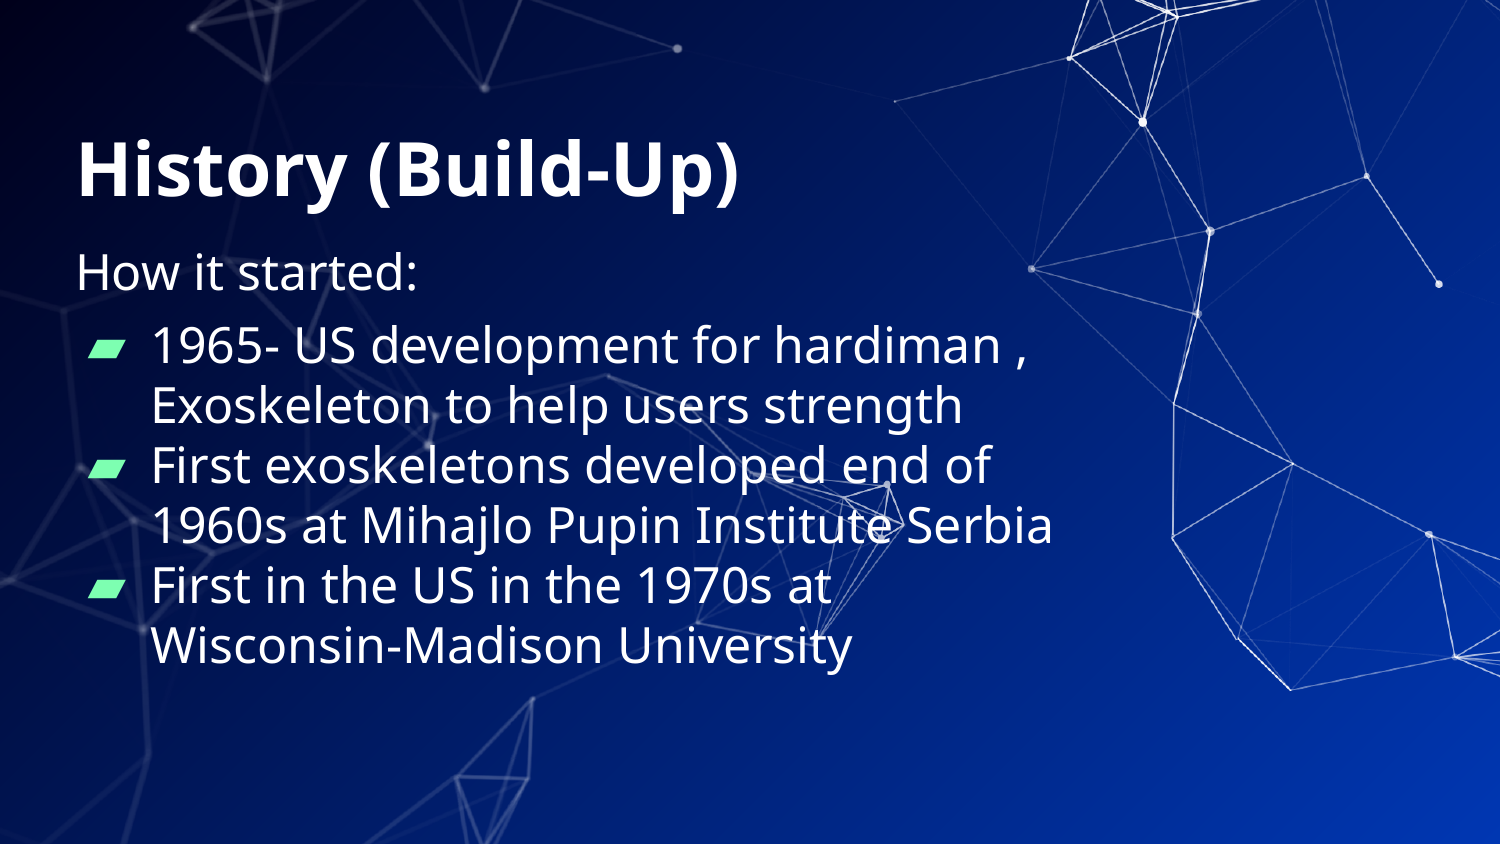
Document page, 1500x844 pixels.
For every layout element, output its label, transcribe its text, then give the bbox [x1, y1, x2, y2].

title History (Build-Up) [75, 71, 1064, 212]
picture [0, 0, 1500, 844]
list How it started: 1965- US development for hardiman , Exoskeleton to help users strength First exoskeletons developed end of 1960s at Mihajlo Pupin Institute Serbia First in the US in the 1970s at Wisconsin-Madison University [75, 240, 1064, 758]
